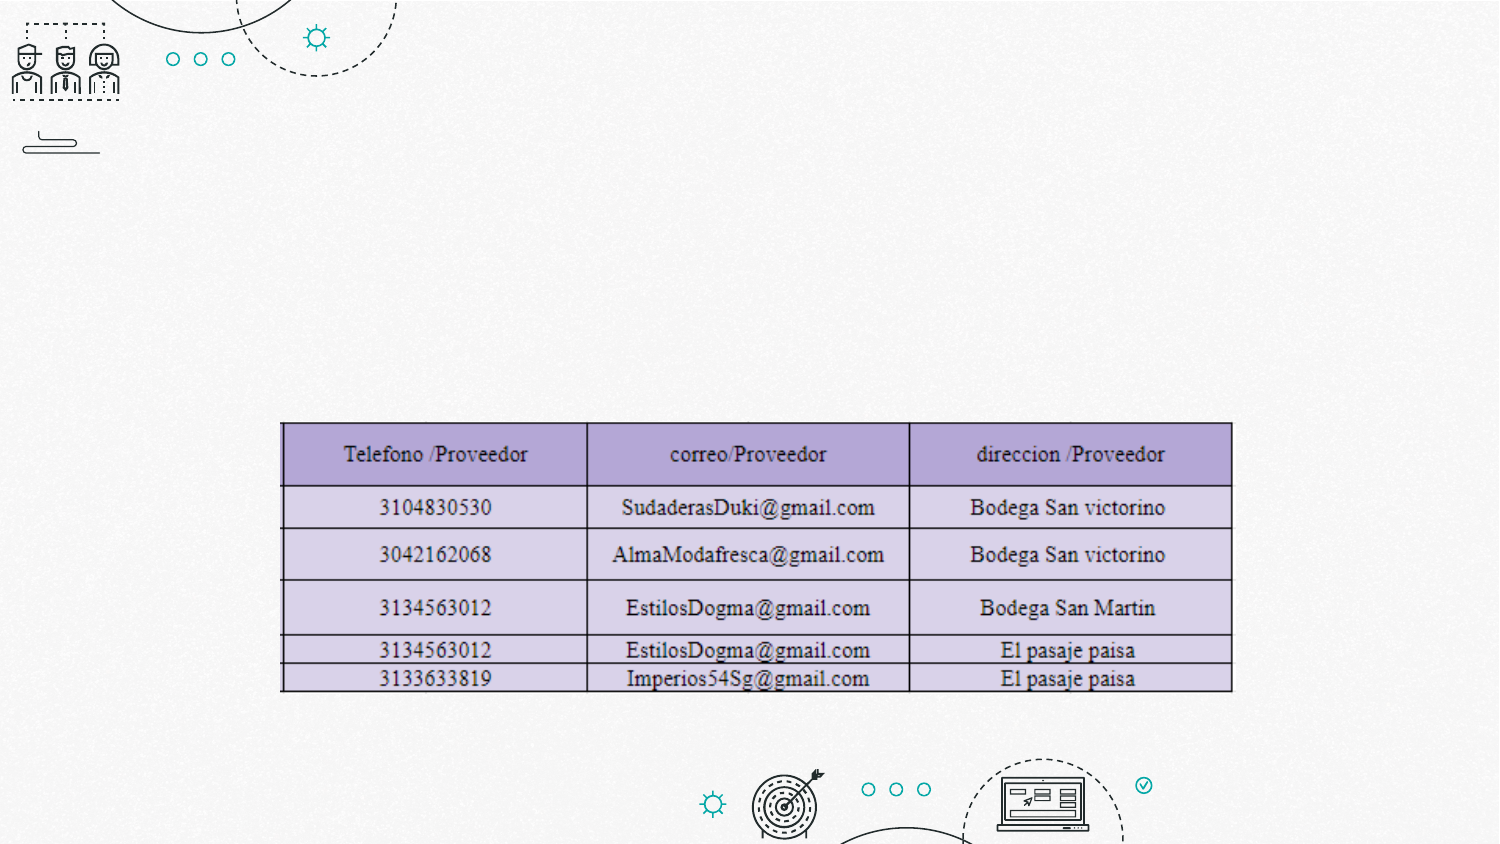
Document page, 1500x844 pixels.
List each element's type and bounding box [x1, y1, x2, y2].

picture [280, 421, 1236, 694]
